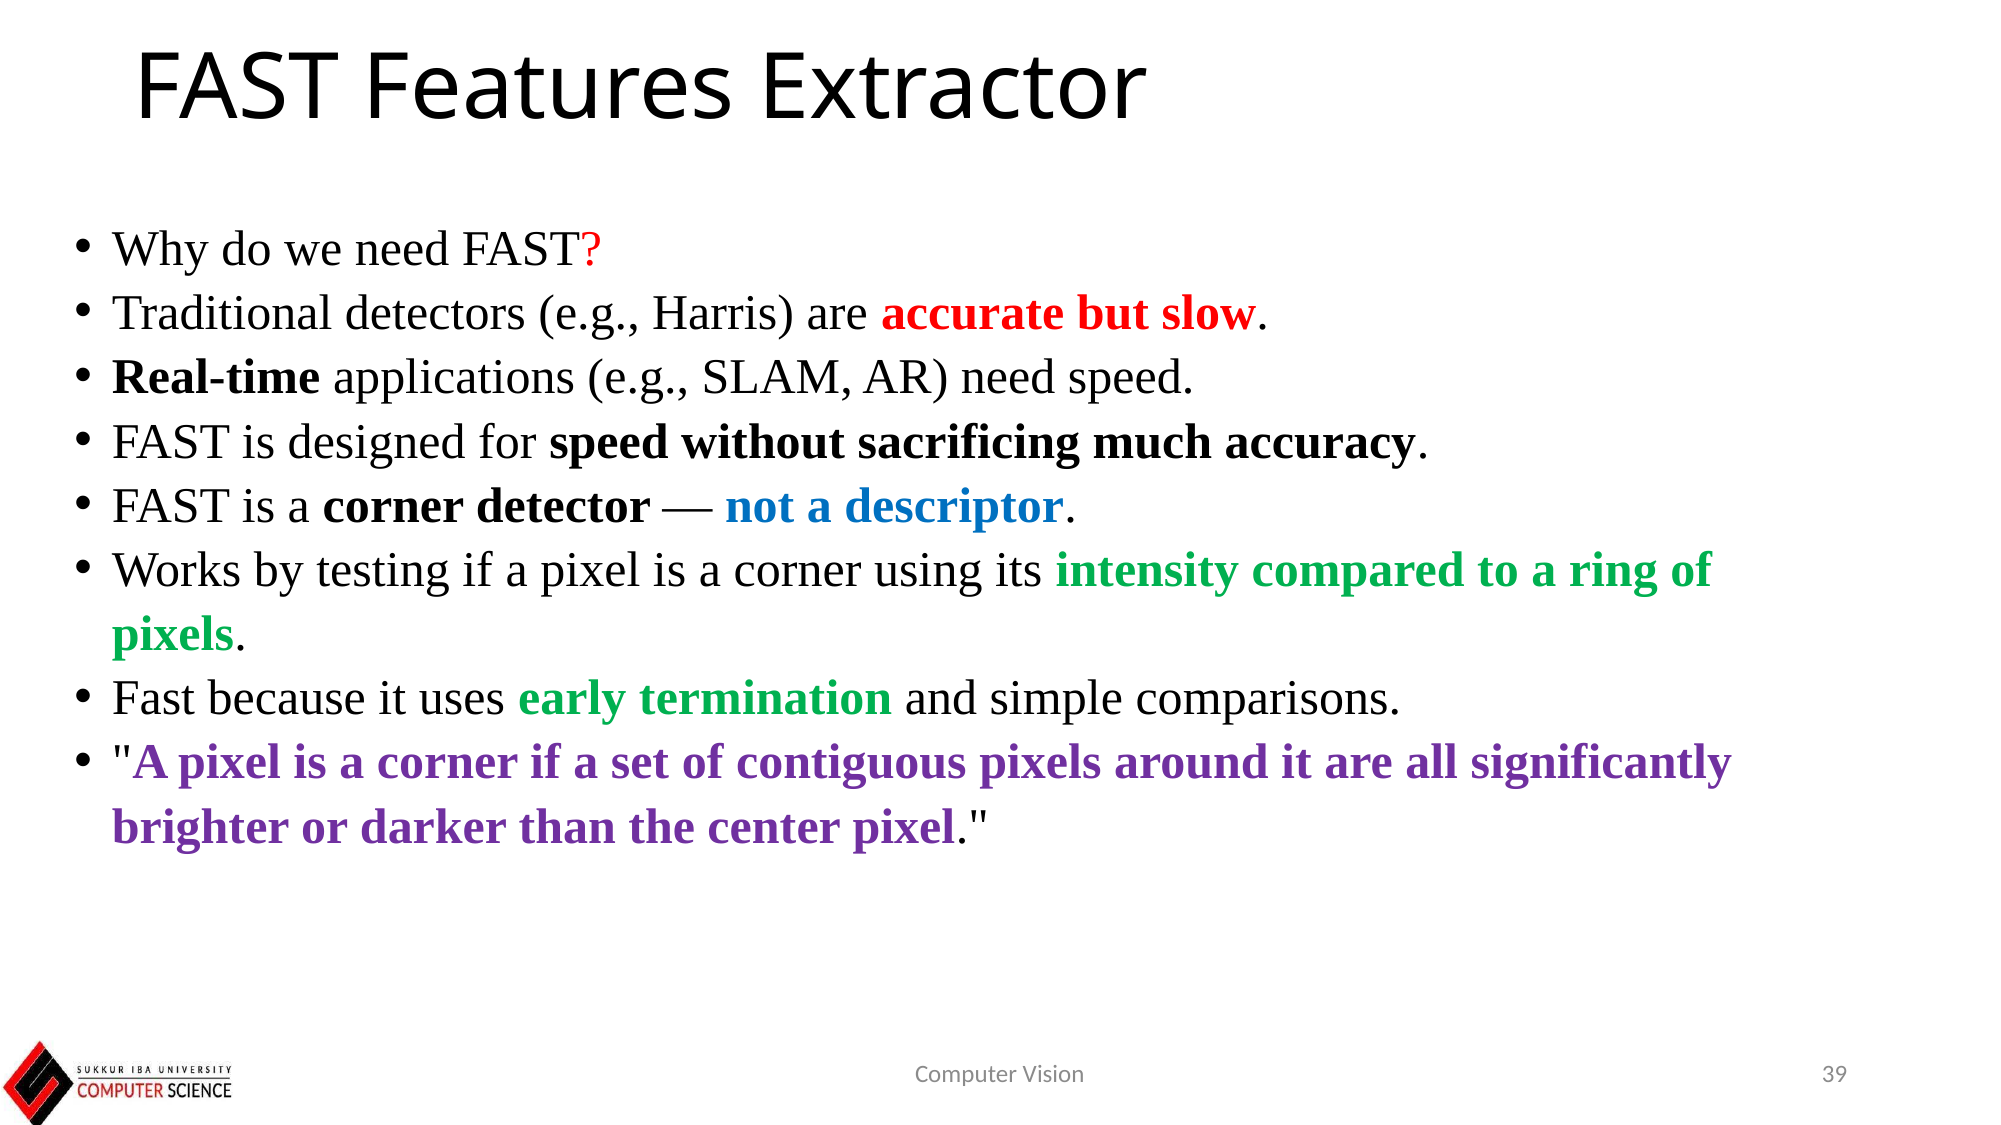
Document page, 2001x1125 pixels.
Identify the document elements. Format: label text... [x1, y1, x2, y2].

picture [1, 1040, 233, 1125]
list Why do we need FAST? Traditional detectors (e.g., Harris) are accurate but slow. Real-time applications (e.g., SLAM, AR) need speed. FAST is designed for speed without sacrificing much accuracy. FAST is a corner detector — not a descriptor. Works by testing if a pixel is a corner using its intensity compared to a ring of pixels. Fast because it uses early termination and simple comparisons. "A pixel is a corner if a set of contiguous pixels around it are all significantly brighter or darker than the center pixel." [59, 203, 1785, 918]
slide_number 39 [1412, 1042, 1863, 1103]
title FAST Features Extractor [0, 0, 2000, 178]
footer Computer Vision [662, 1042, 1338, 1103]
